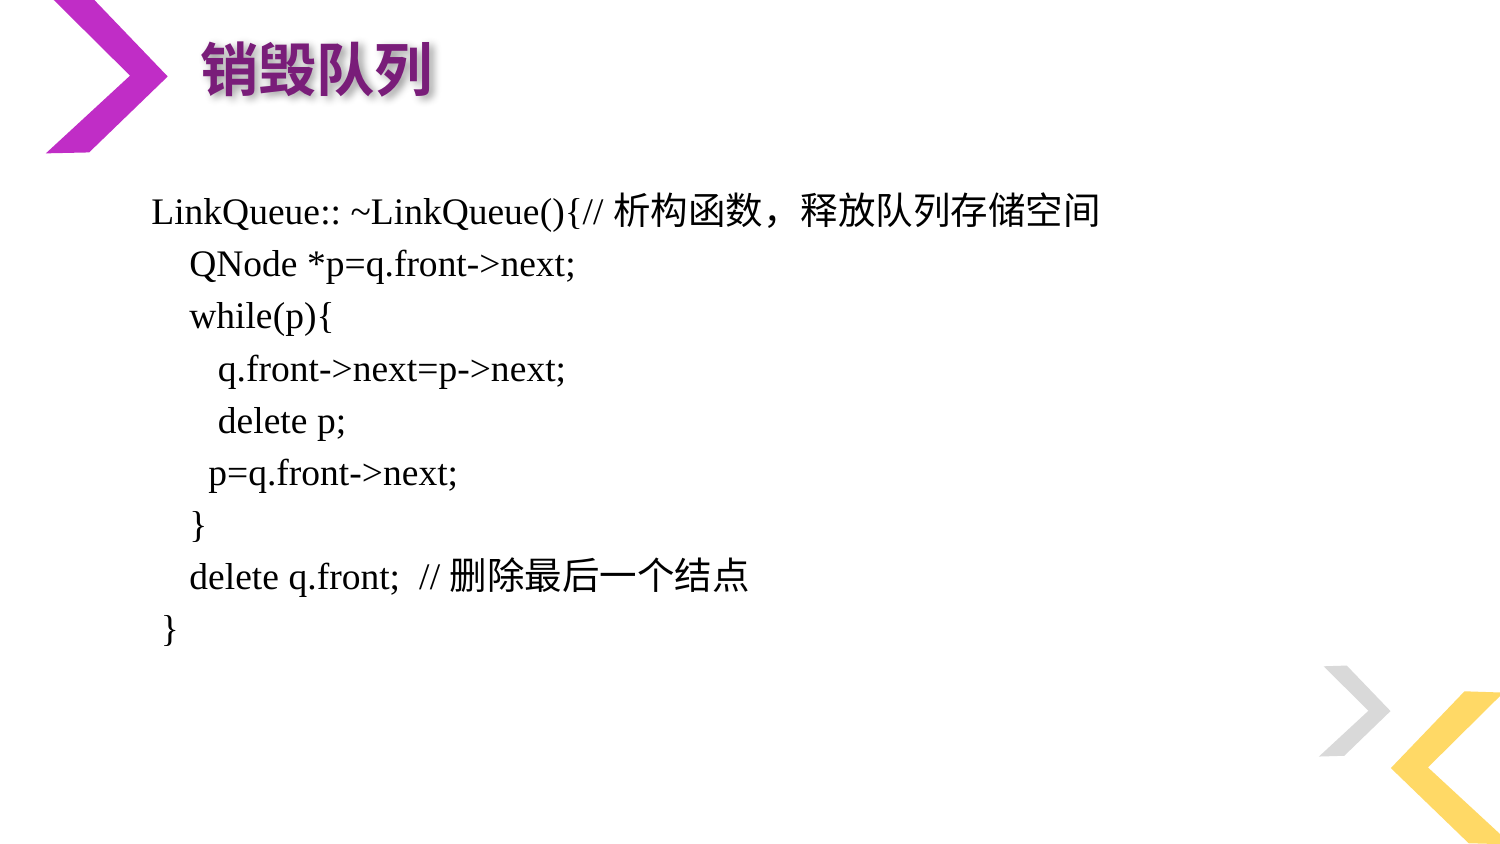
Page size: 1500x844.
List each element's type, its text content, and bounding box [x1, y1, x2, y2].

list 销毁队列 [188, 35, 1214, 111]
list LinkQueue:: ~LinkQueue(){//析构函数，释放队列存储空间 QNode *p=q.front->next; while(p){ q.front->next=p->next; delete p; p=q.front->next; } delete q.front; //删除最后一个结点 } [139, 174, 1312, 751]
